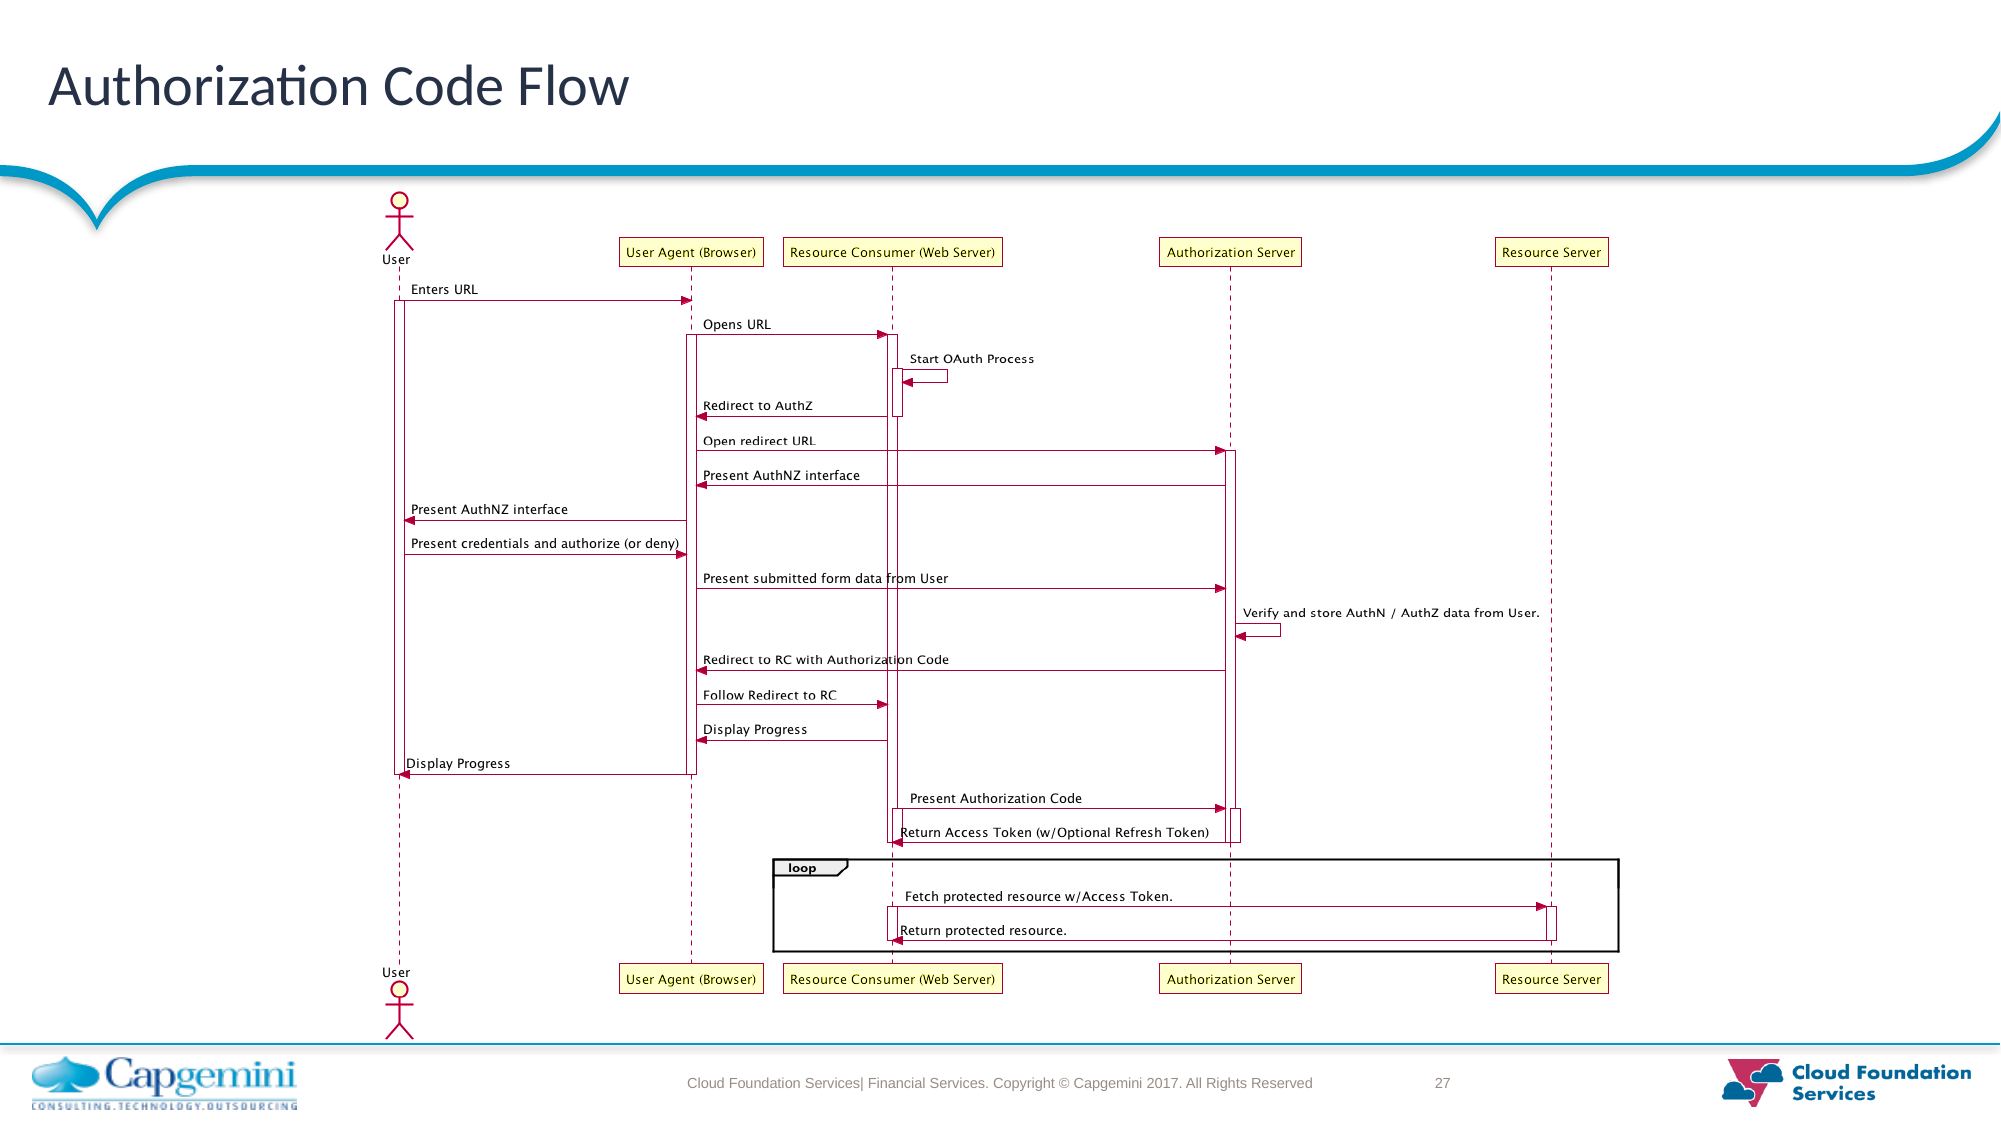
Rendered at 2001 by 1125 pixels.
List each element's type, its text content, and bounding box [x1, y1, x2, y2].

title Authorization Code Flow [0, 0, 2000, 165]
picture [32, 1056, 297, 1110]
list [376, 189, 1623, 1040]
picture [1720, 1059, 1974, 1107]
